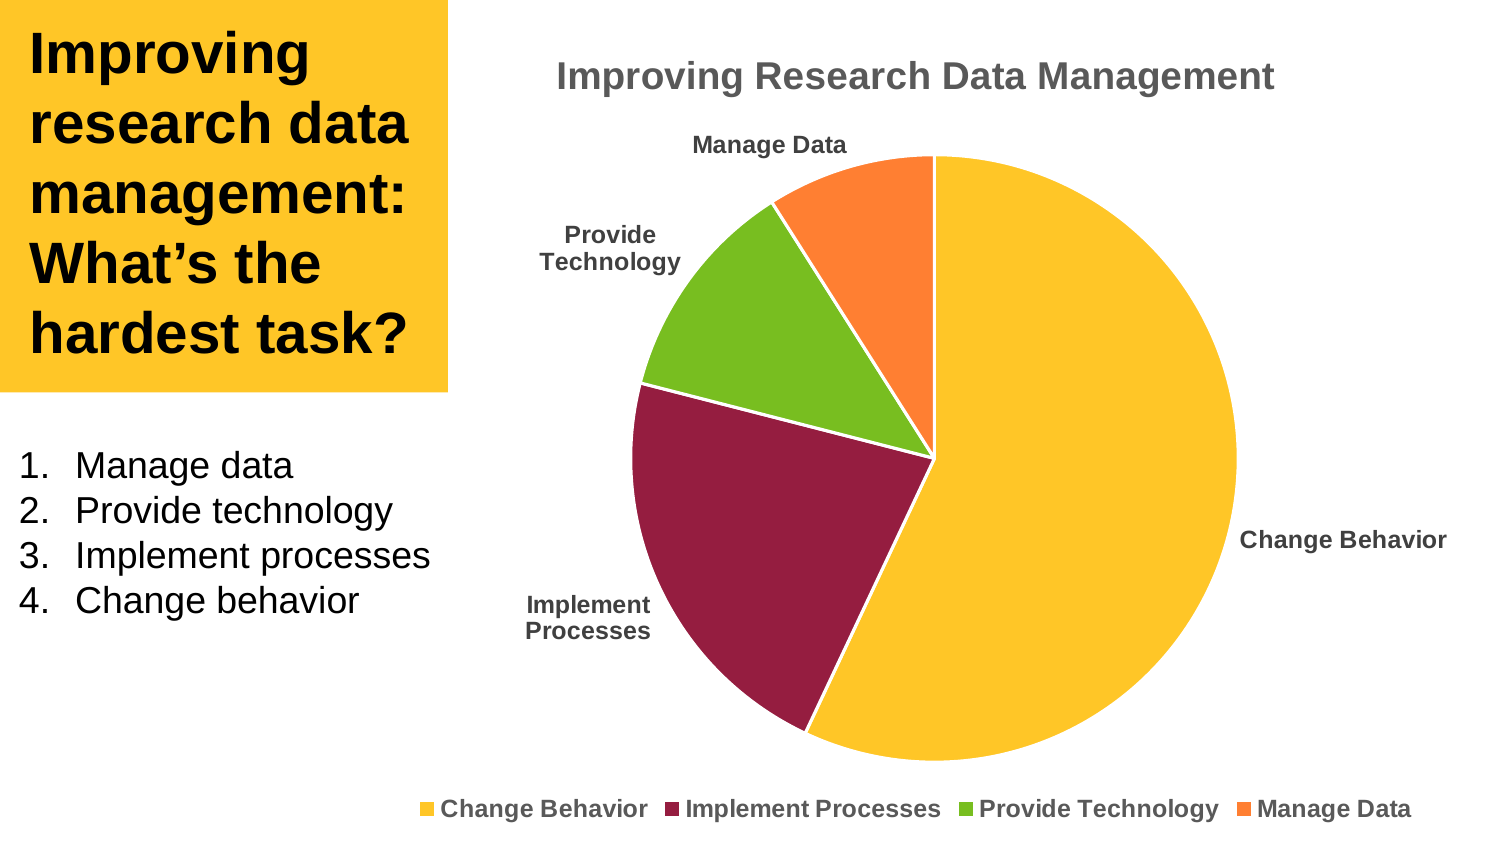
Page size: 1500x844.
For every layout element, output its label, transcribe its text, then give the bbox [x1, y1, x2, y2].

text_box Manage data Provide technology Implement processes Change behavior [4, 433, 314, 629]
chart [319, 17, 1500, 829]
title Improving research data management: What’s the hardest task? [0, 0, 448, 393]
